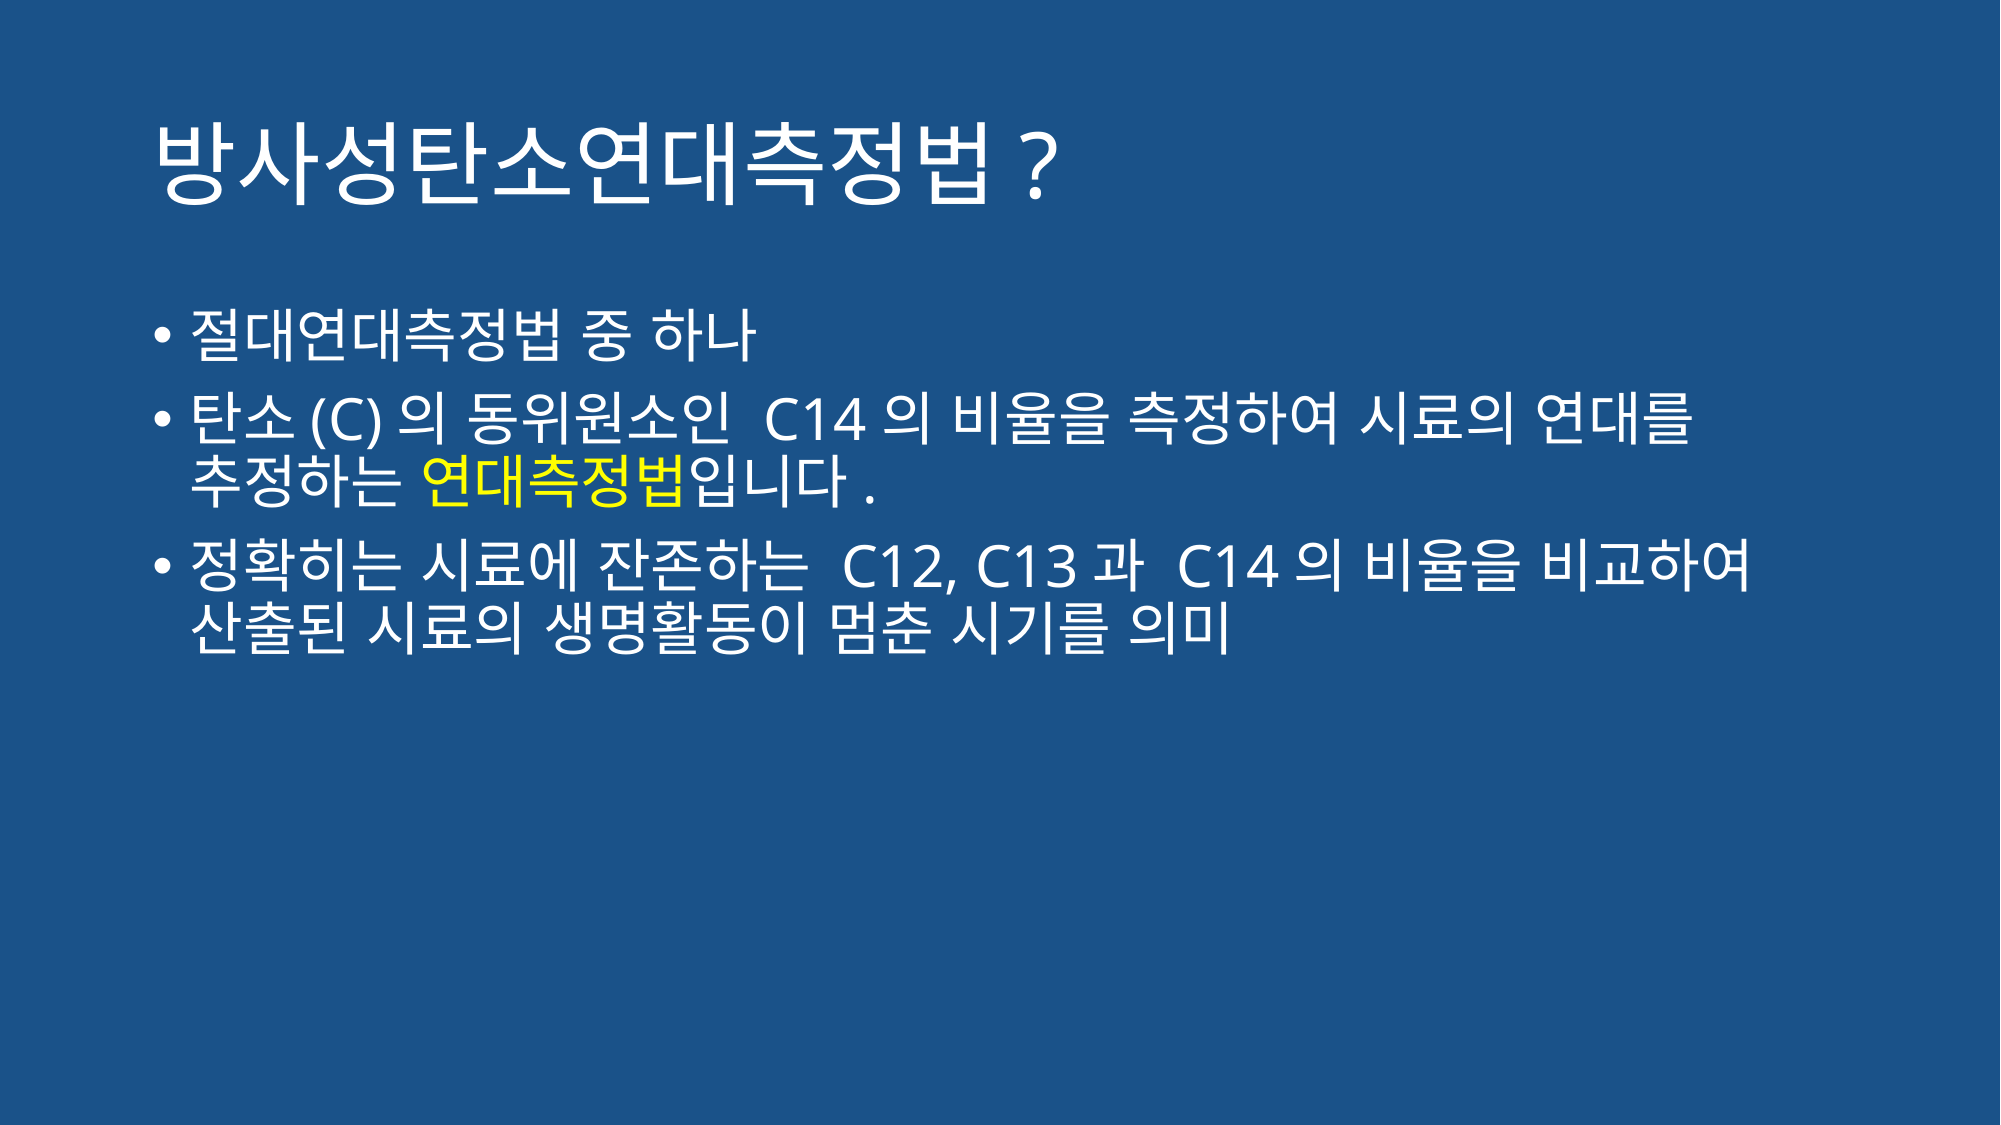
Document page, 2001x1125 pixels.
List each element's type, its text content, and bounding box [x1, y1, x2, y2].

title 방사성탄소연대측정법? [137, 59, 1863, 278]
list 절대연대측정법 중 하나 탄소(C)의 동위원소인 C14의 비율을 측정하여 시료의 연대를 추정하는 연대측정법입니다. 정확히는 시료에 잔존하는 C12, C13과 C14의 비율을 비교하여 산출된 시료의 생명활동이 멈춘 시기를 의미 [137, 299, 1863, 1014]
